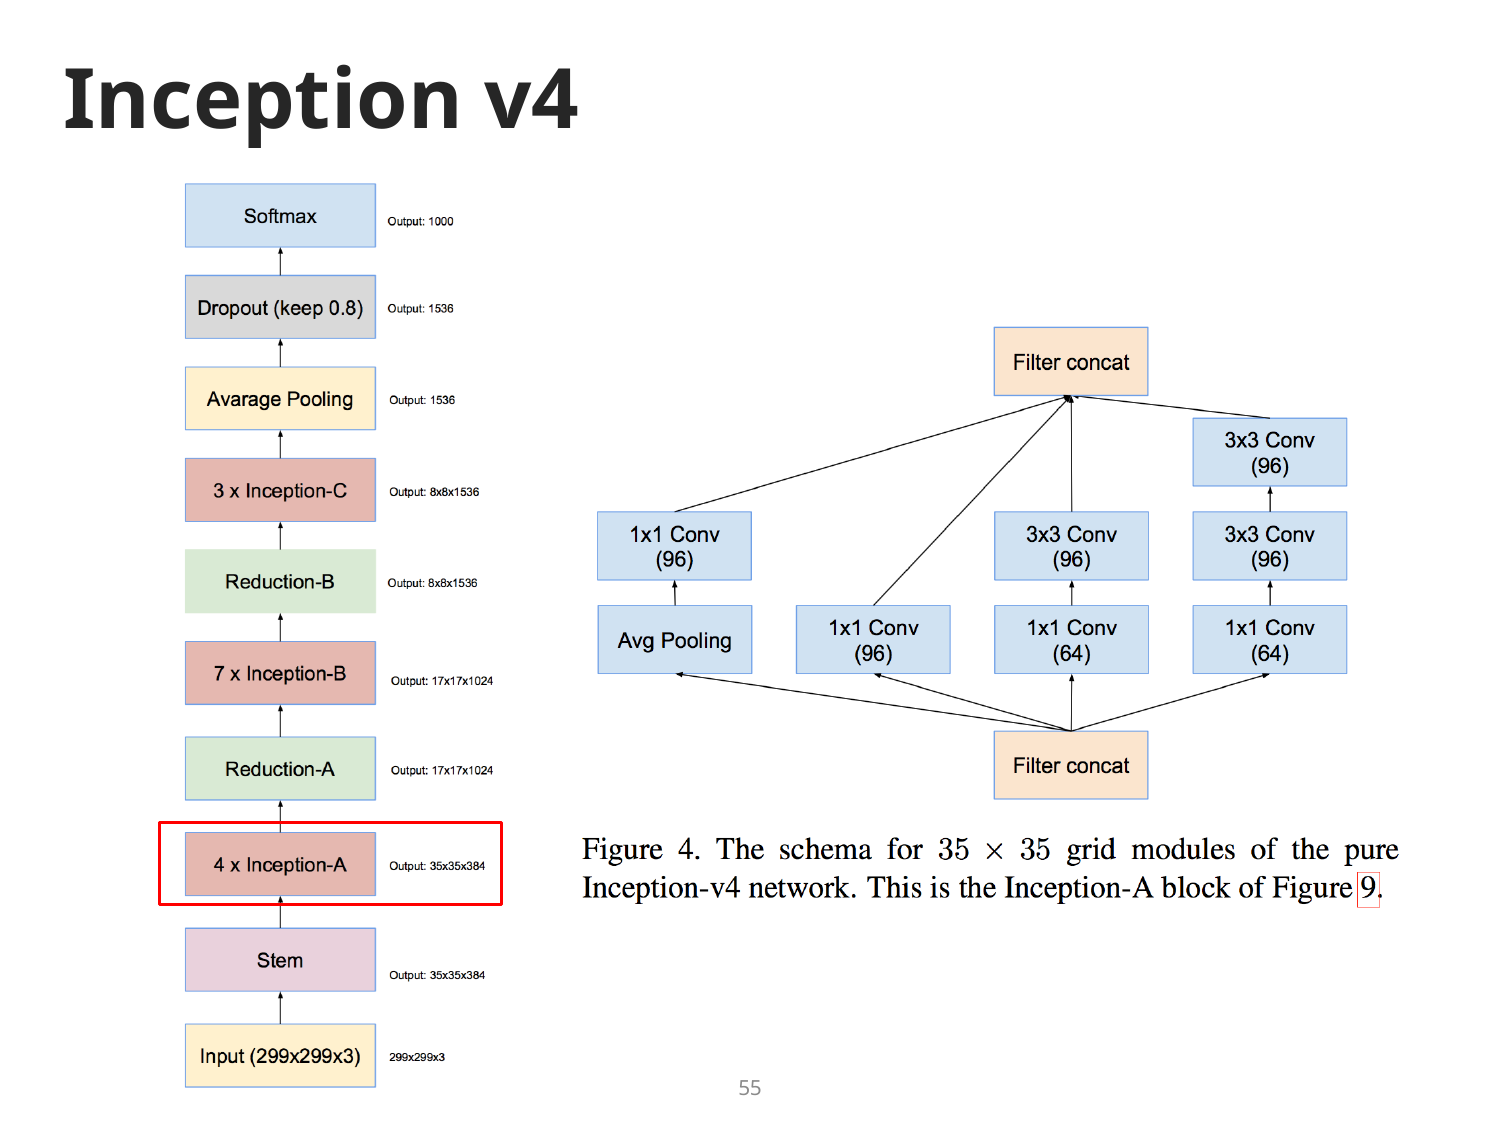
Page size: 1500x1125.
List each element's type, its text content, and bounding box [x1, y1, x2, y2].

picture [548, 290, 1416, 926]
title Inception v4 [48, 41, 1456, 149]
slide_number 55 [575, 1058, 925, 1119]
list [170, 160, 503, 1104]
text_box [157, 820, 165, 907]
